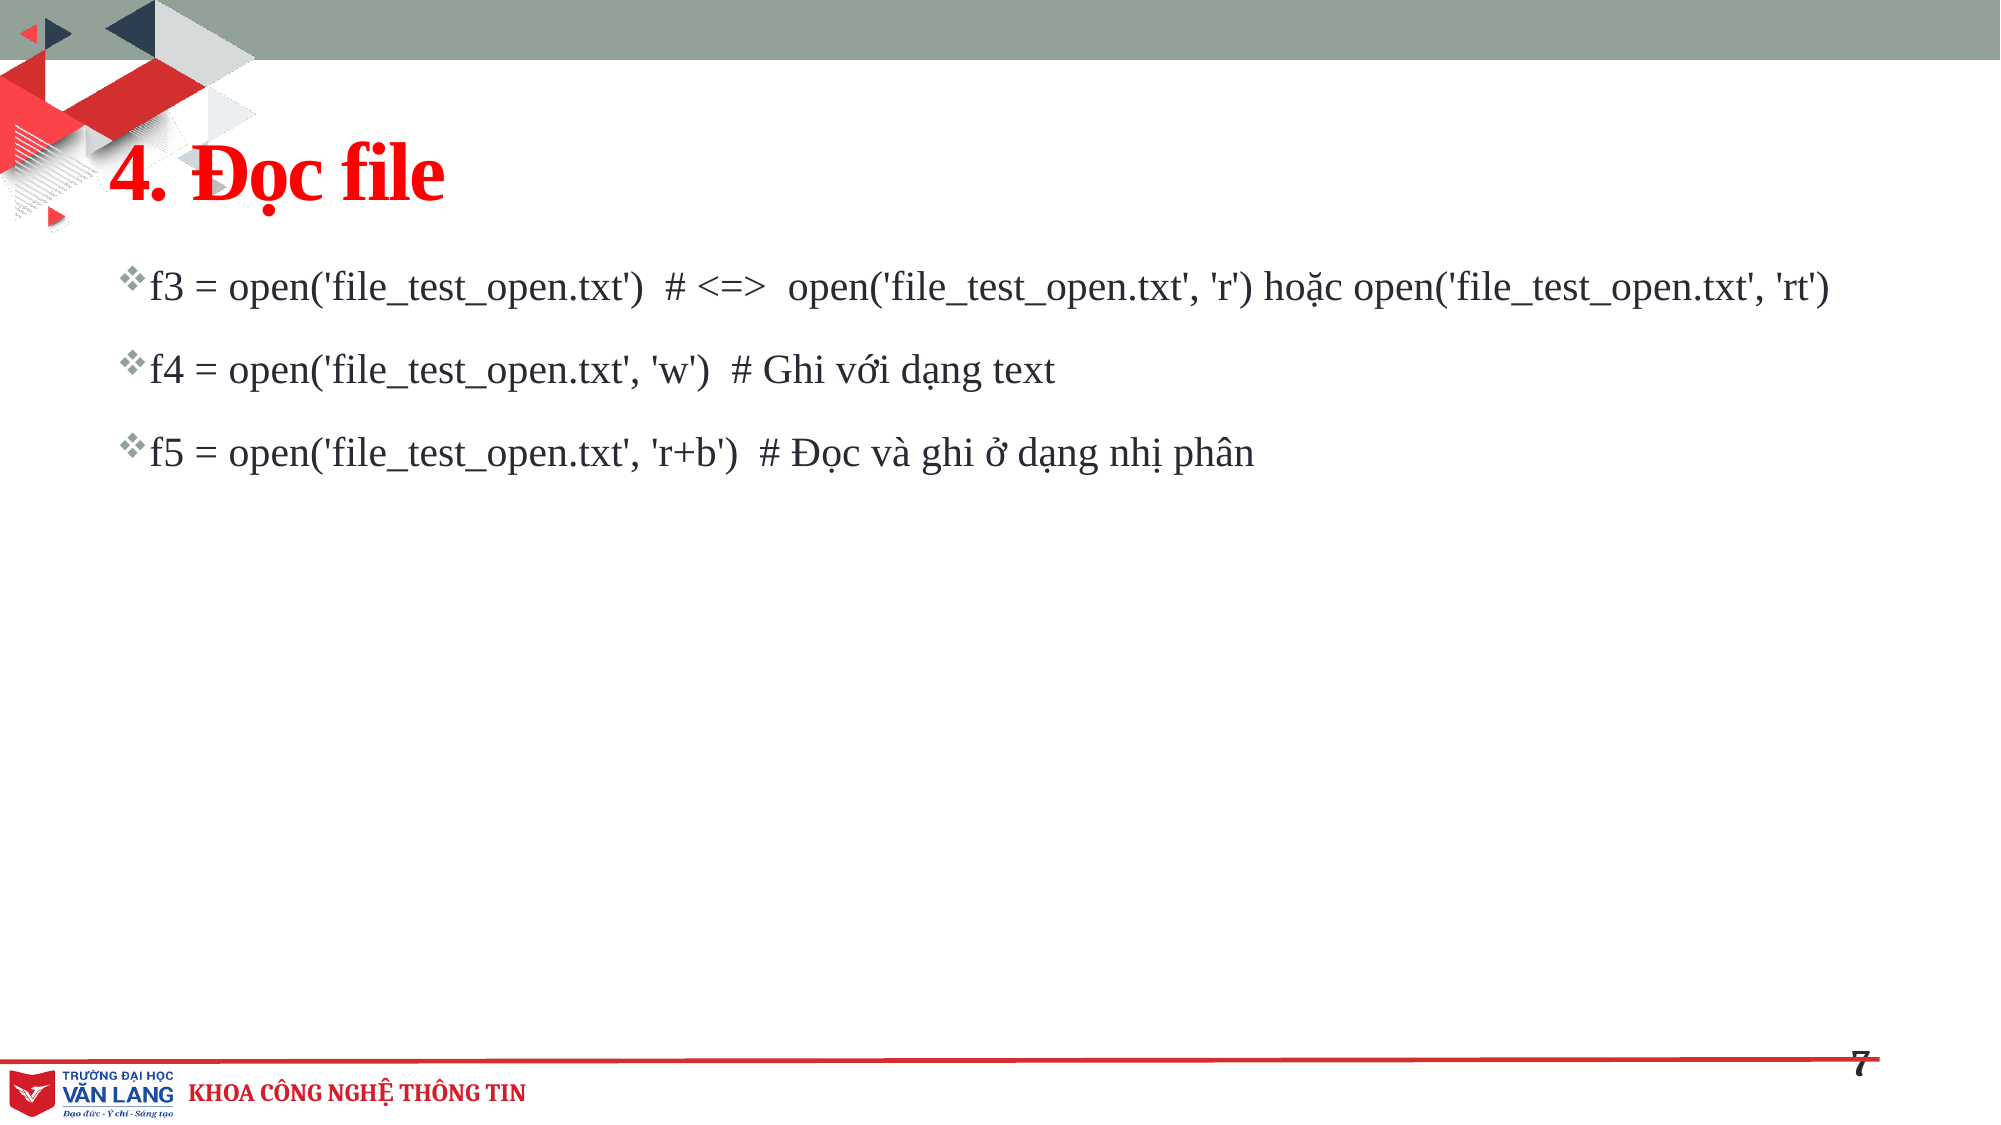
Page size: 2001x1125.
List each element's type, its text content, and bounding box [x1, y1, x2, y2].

picture [0, 0, 256, 233]
picture [8, 1069, 173, 1118]
text_box 4. Đọc file [94, 85, 1895, 248]
list f3 = open('file_test_open.txt') # <=> open('file_test_open.txt', 'r') hoặc open('file_test_open.txt', 'rt') f4 = open('file_test_open.txt', 'w') # Ghi với dạng text f5 = open('file_test_open.txt', 'r+b') # Đọc và ghi ở dạng nhị phân [101, 225, 1902, 970]
